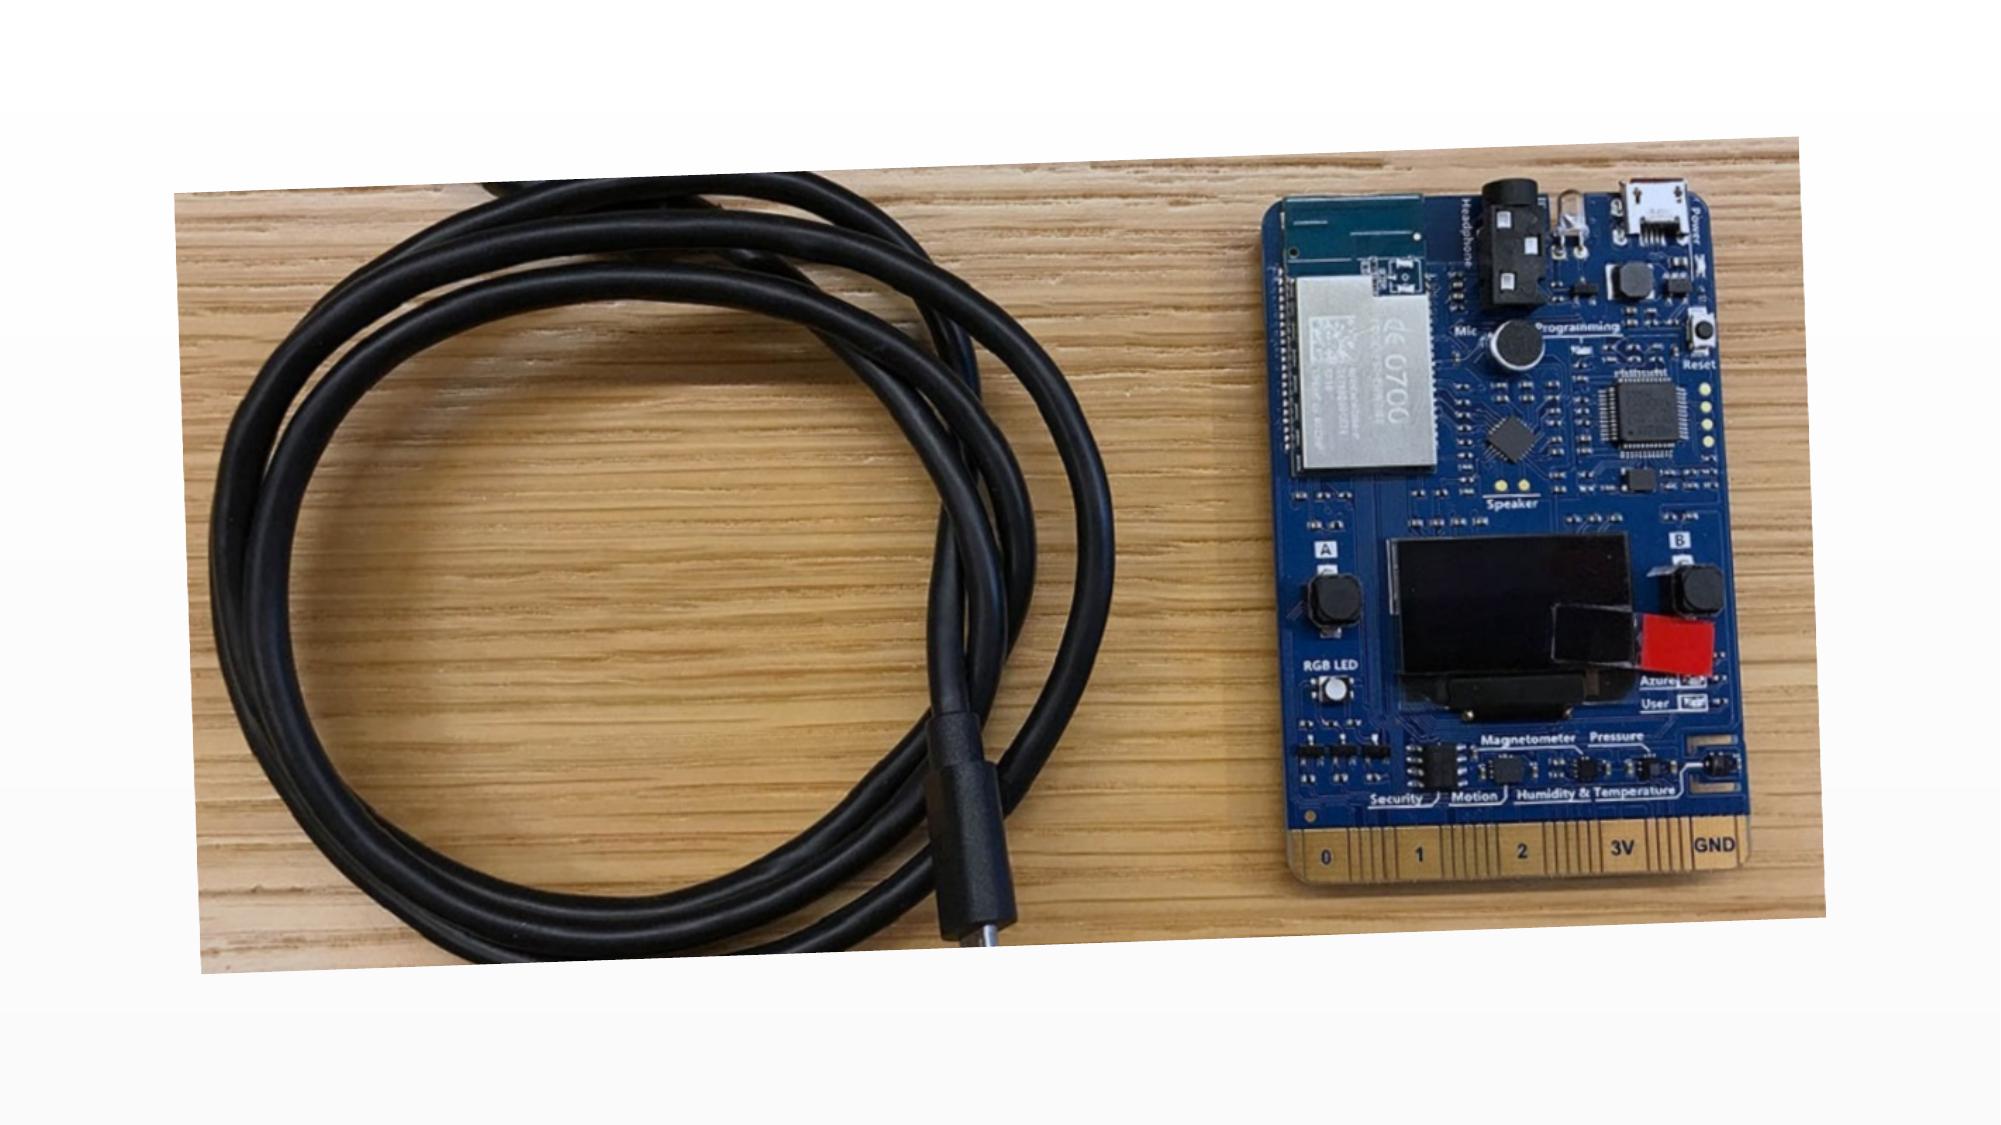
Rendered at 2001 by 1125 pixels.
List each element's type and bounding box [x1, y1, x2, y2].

picture [175, 136, 1824, 975]
